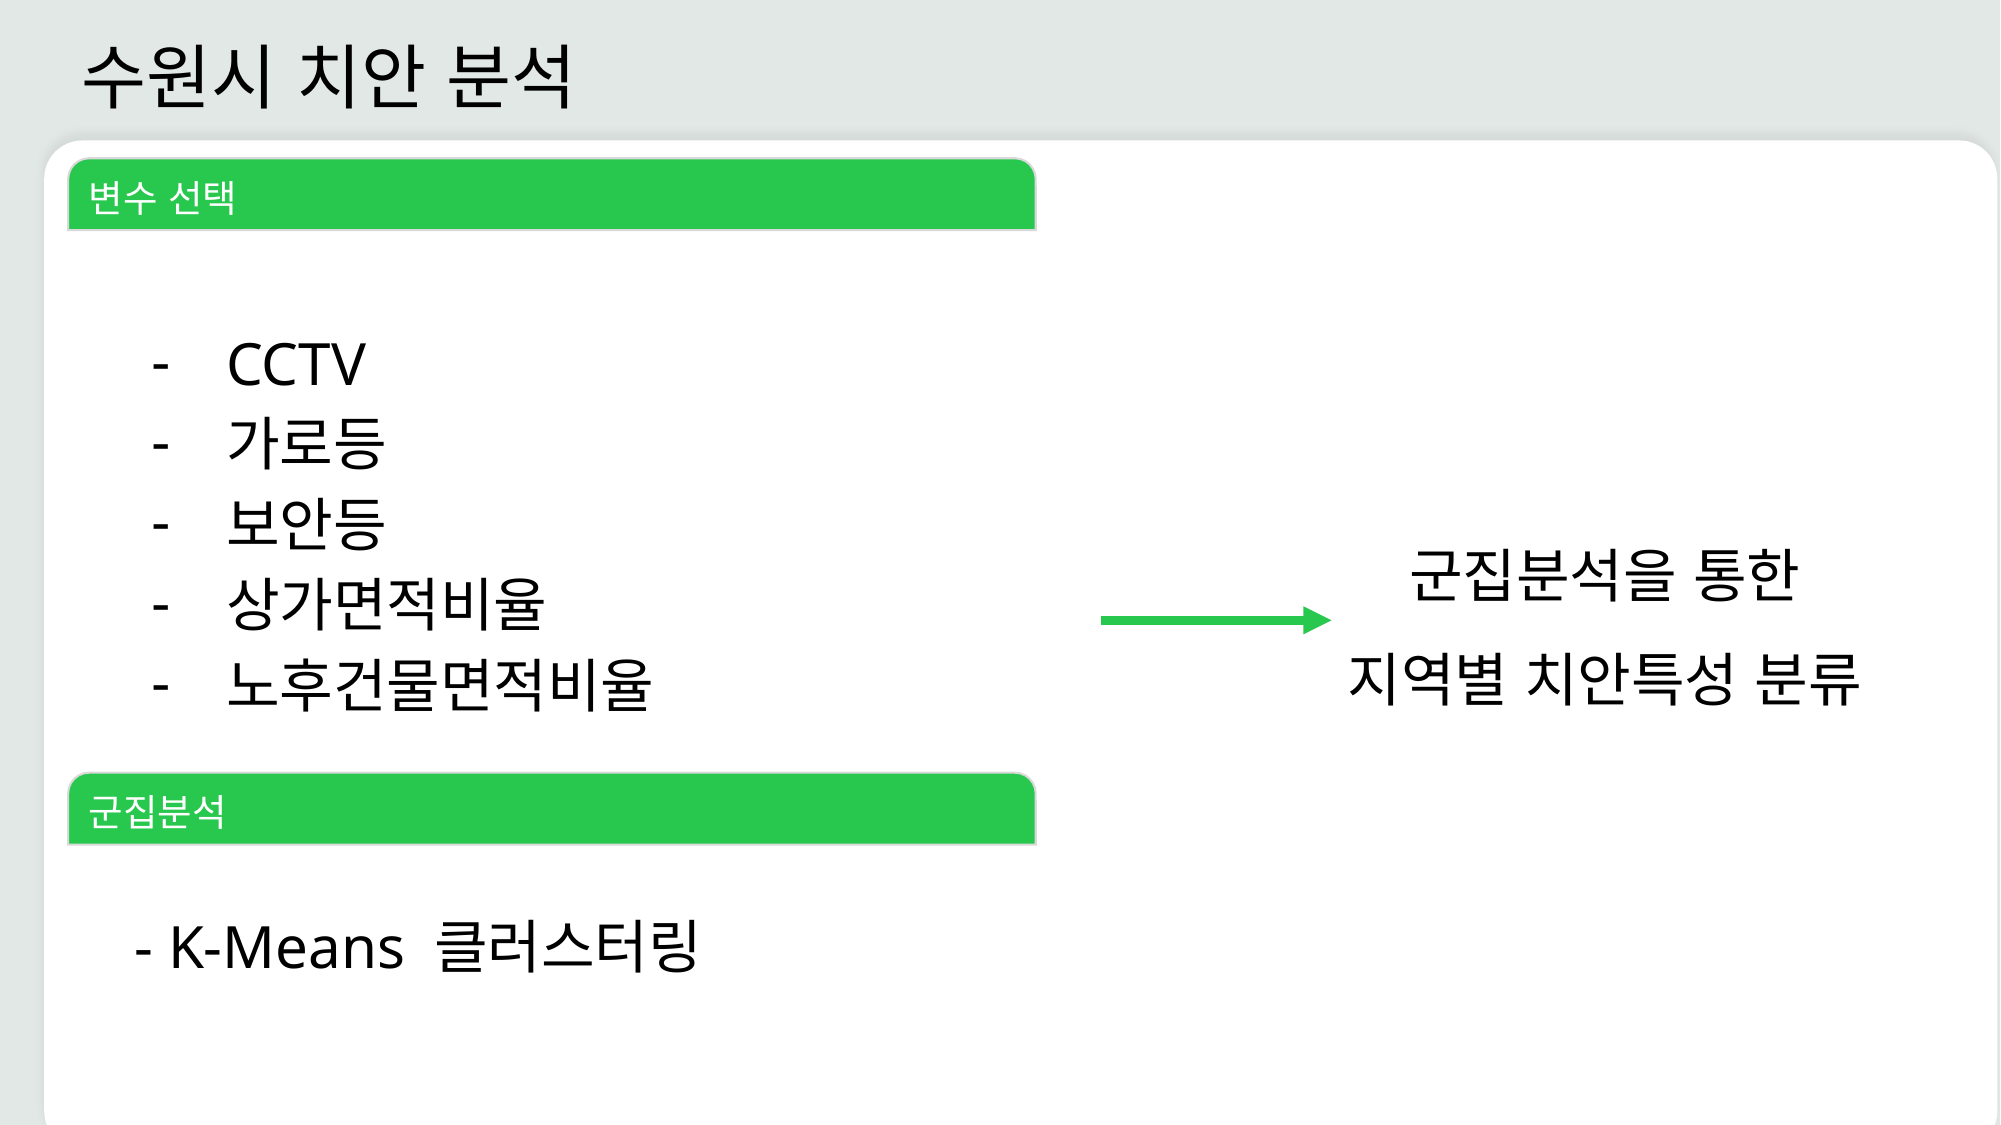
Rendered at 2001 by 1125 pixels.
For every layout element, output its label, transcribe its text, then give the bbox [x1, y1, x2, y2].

text_box 변수 선택 [67, 157, 1037, 232]
text_box 군집분석 [67, 771, 1037, 846]
list CCTV 가로등 보안등 상가면적비율 노후건물면적비율 [106, 296, 1176, 745]
text_box 군집분석을 통한 지역별 치안특성 분류 [1331, 532, 1894, 721]
text_box [43, 139, 1999, 1125]
text_box - K-Means 클러스터링 [119, 903, 1466, 988]
picture [0, 0, 2000, 1125]
text_box 수원시 치안 분석 [61, 13, 1926, 139]
